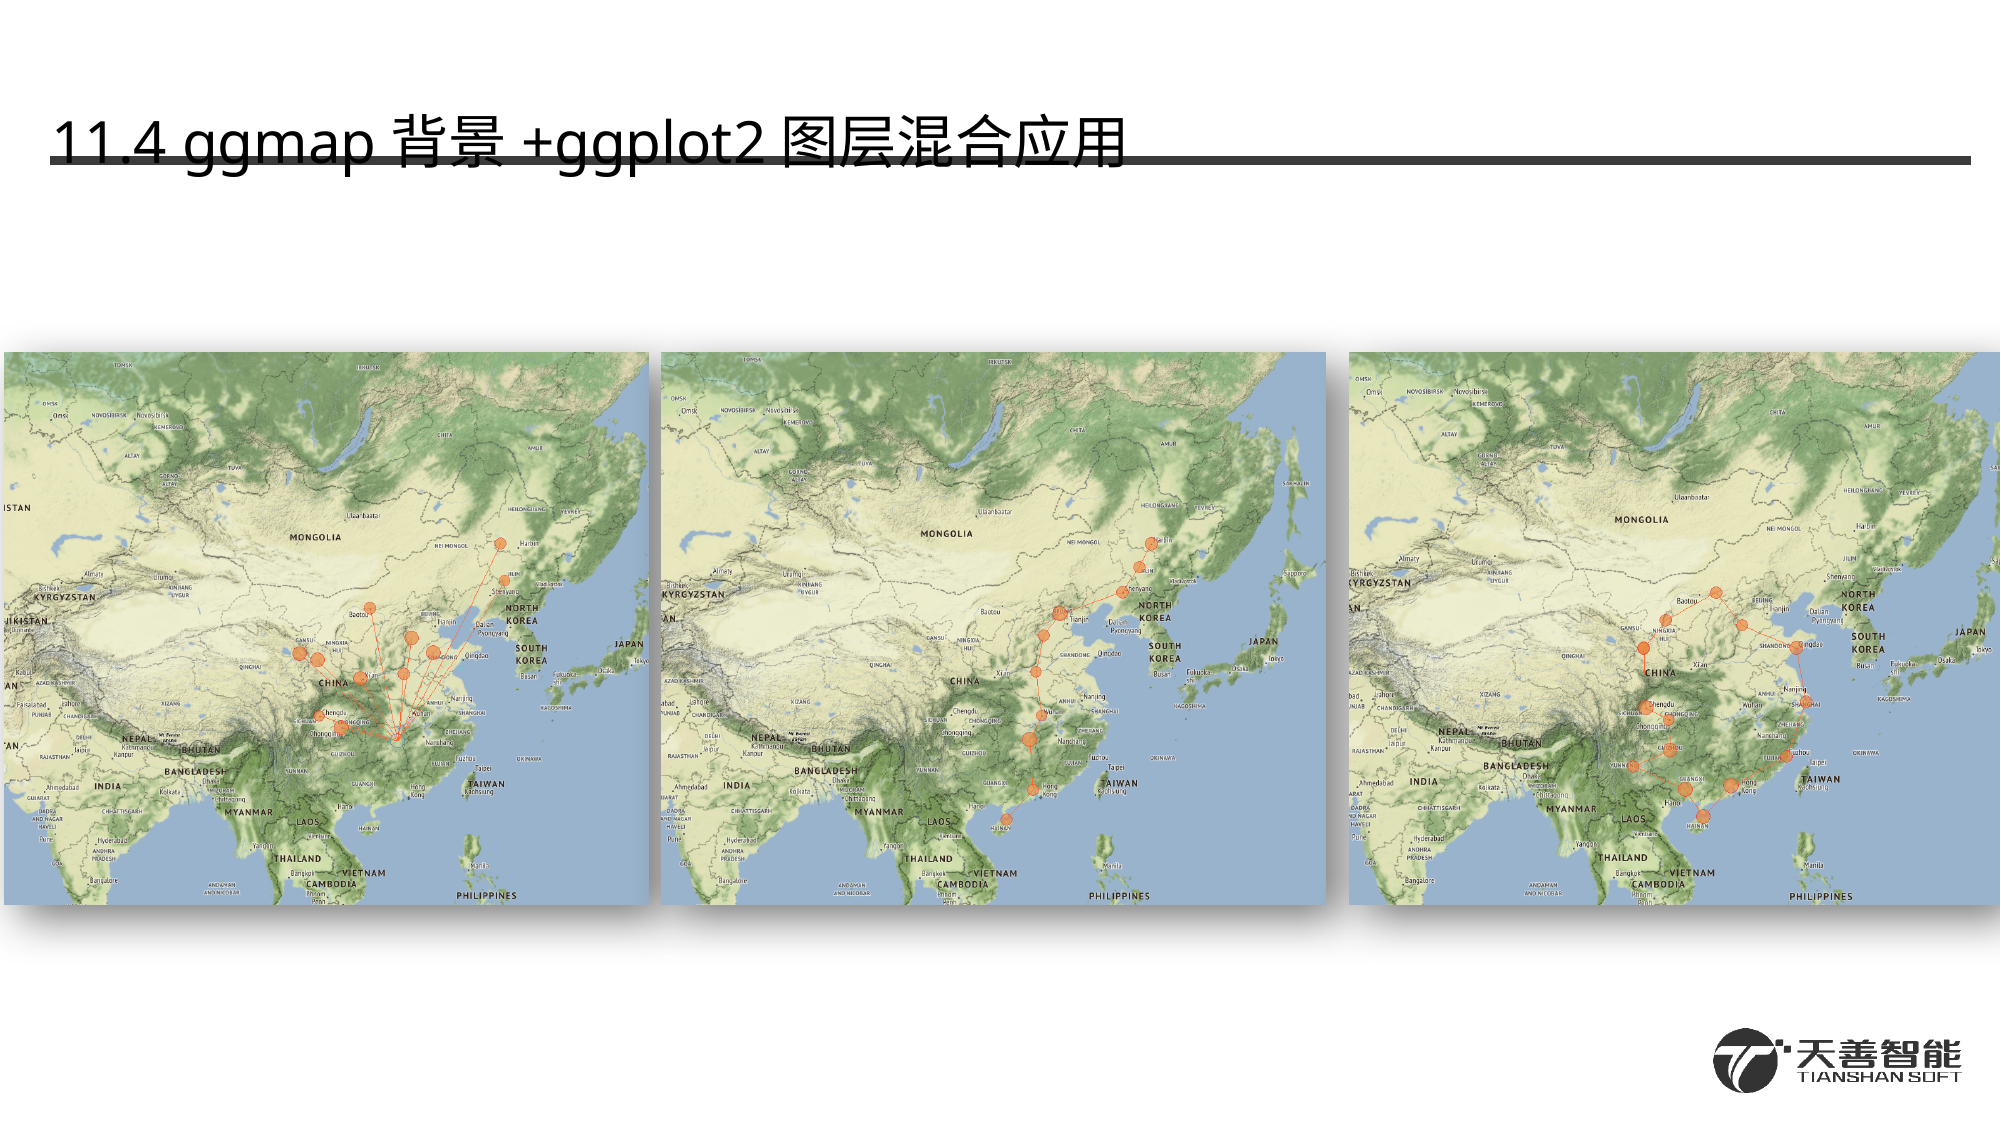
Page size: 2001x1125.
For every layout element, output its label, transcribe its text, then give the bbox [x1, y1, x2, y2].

text_box 11.4 ggmap背景+ggplot2图层混合应用 [36, 0, 1799, 183]
picture [661, 352, 1326, 905]
picture [4, 352, 649, 905]
picture [1713, 1028, 1962, 1093]
picture [1349, 352, 2000, 905]
